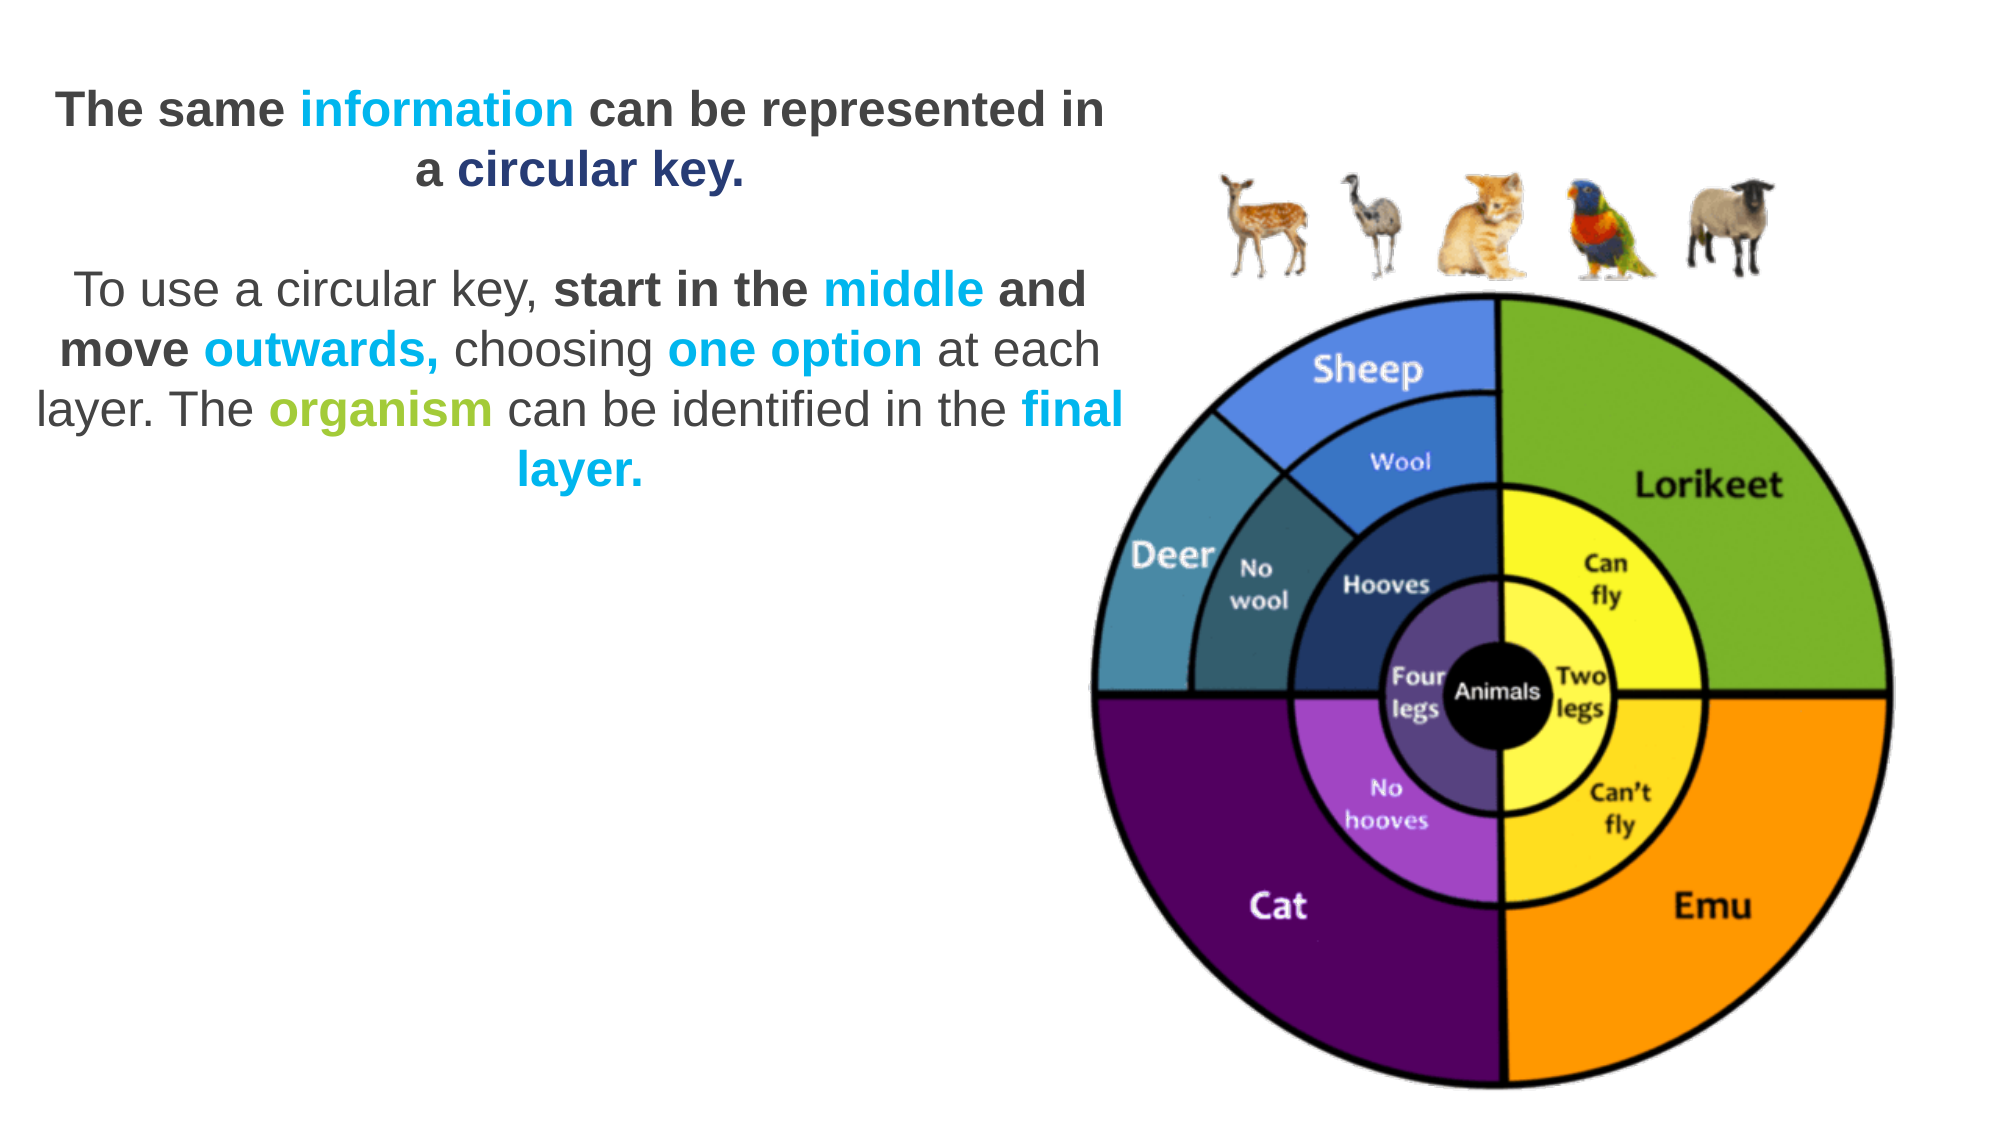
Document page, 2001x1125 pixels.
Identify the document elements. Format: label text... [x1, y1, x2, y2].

text_box The same information can be represented in a circular key. To use a circular key, start in the middle and move outwards, choosing one option at each layer. The organism can be identified in the final layer. [18, 68, 1142, 504]
picture [831, 162, 2000, 1100]
